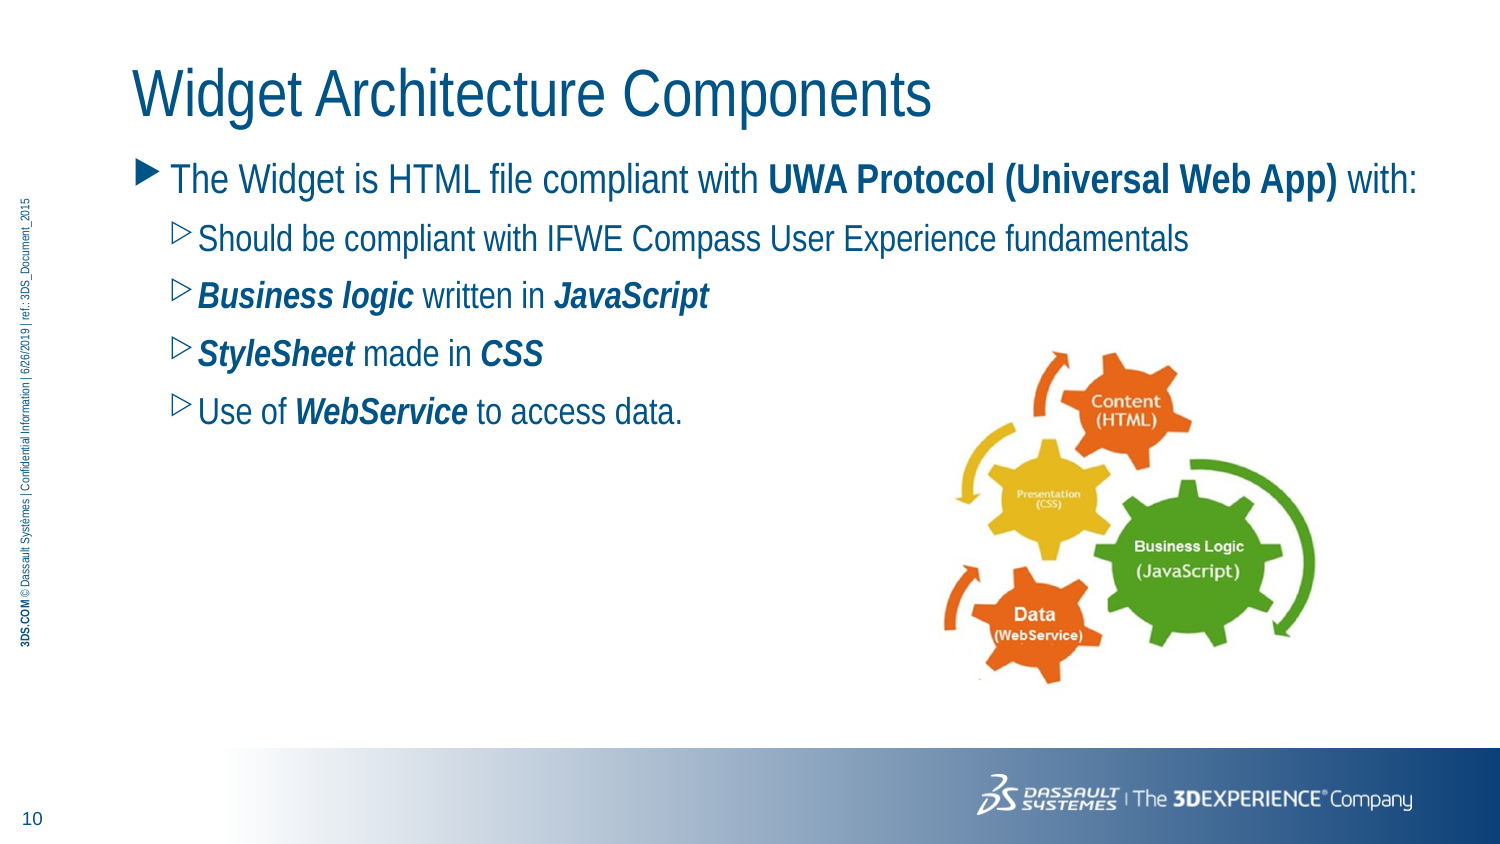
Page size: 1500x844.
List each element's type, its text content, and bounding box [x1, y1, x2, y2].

picture [977, 774, 1412, 815]
picture [938, 344, 1334, 697]
list The Widget is HTML file compliant with UWA Protocol (Universal Web App) with: Should be compliant with IFWE Compass User Experience fundamentals Business logic written in JavaScript StyleSheet made in CSS Use of WebService to access data. [117, 144, 1456, 749]
title Widget Architecture Components [118, 59, 1418, 121]
